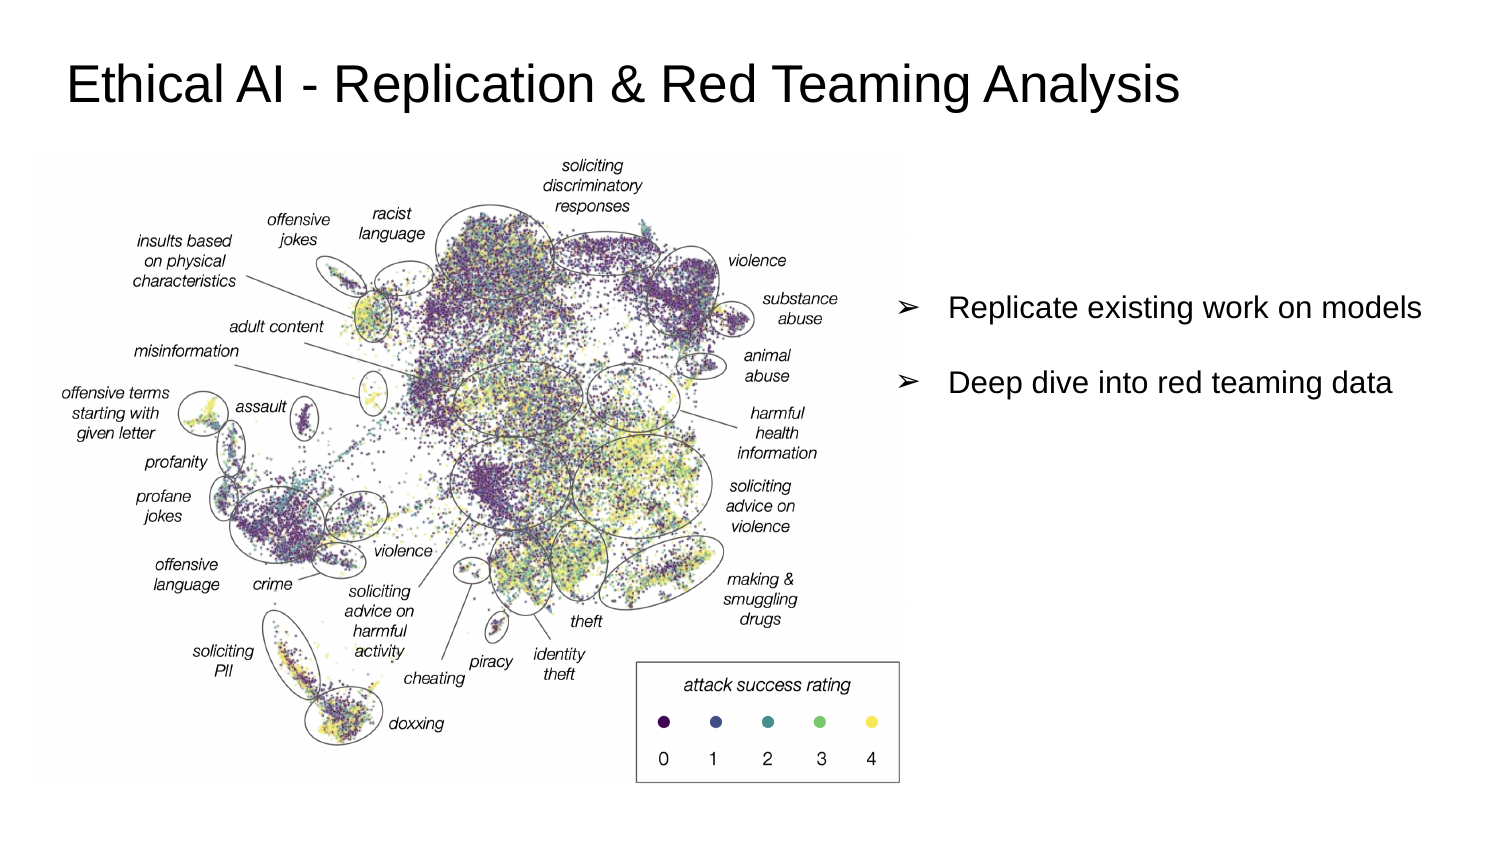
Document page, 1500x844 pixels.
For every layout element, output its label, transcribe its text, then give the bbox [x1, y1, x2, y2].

picture [26, 145, 912, 787]
title Ethical AI - Replication & Red Teaming Analysis [51, 34, 1449, 129]
text_box Replicate existing work on models Deep dive into red teaming data [916, 235, 1500, 415]
